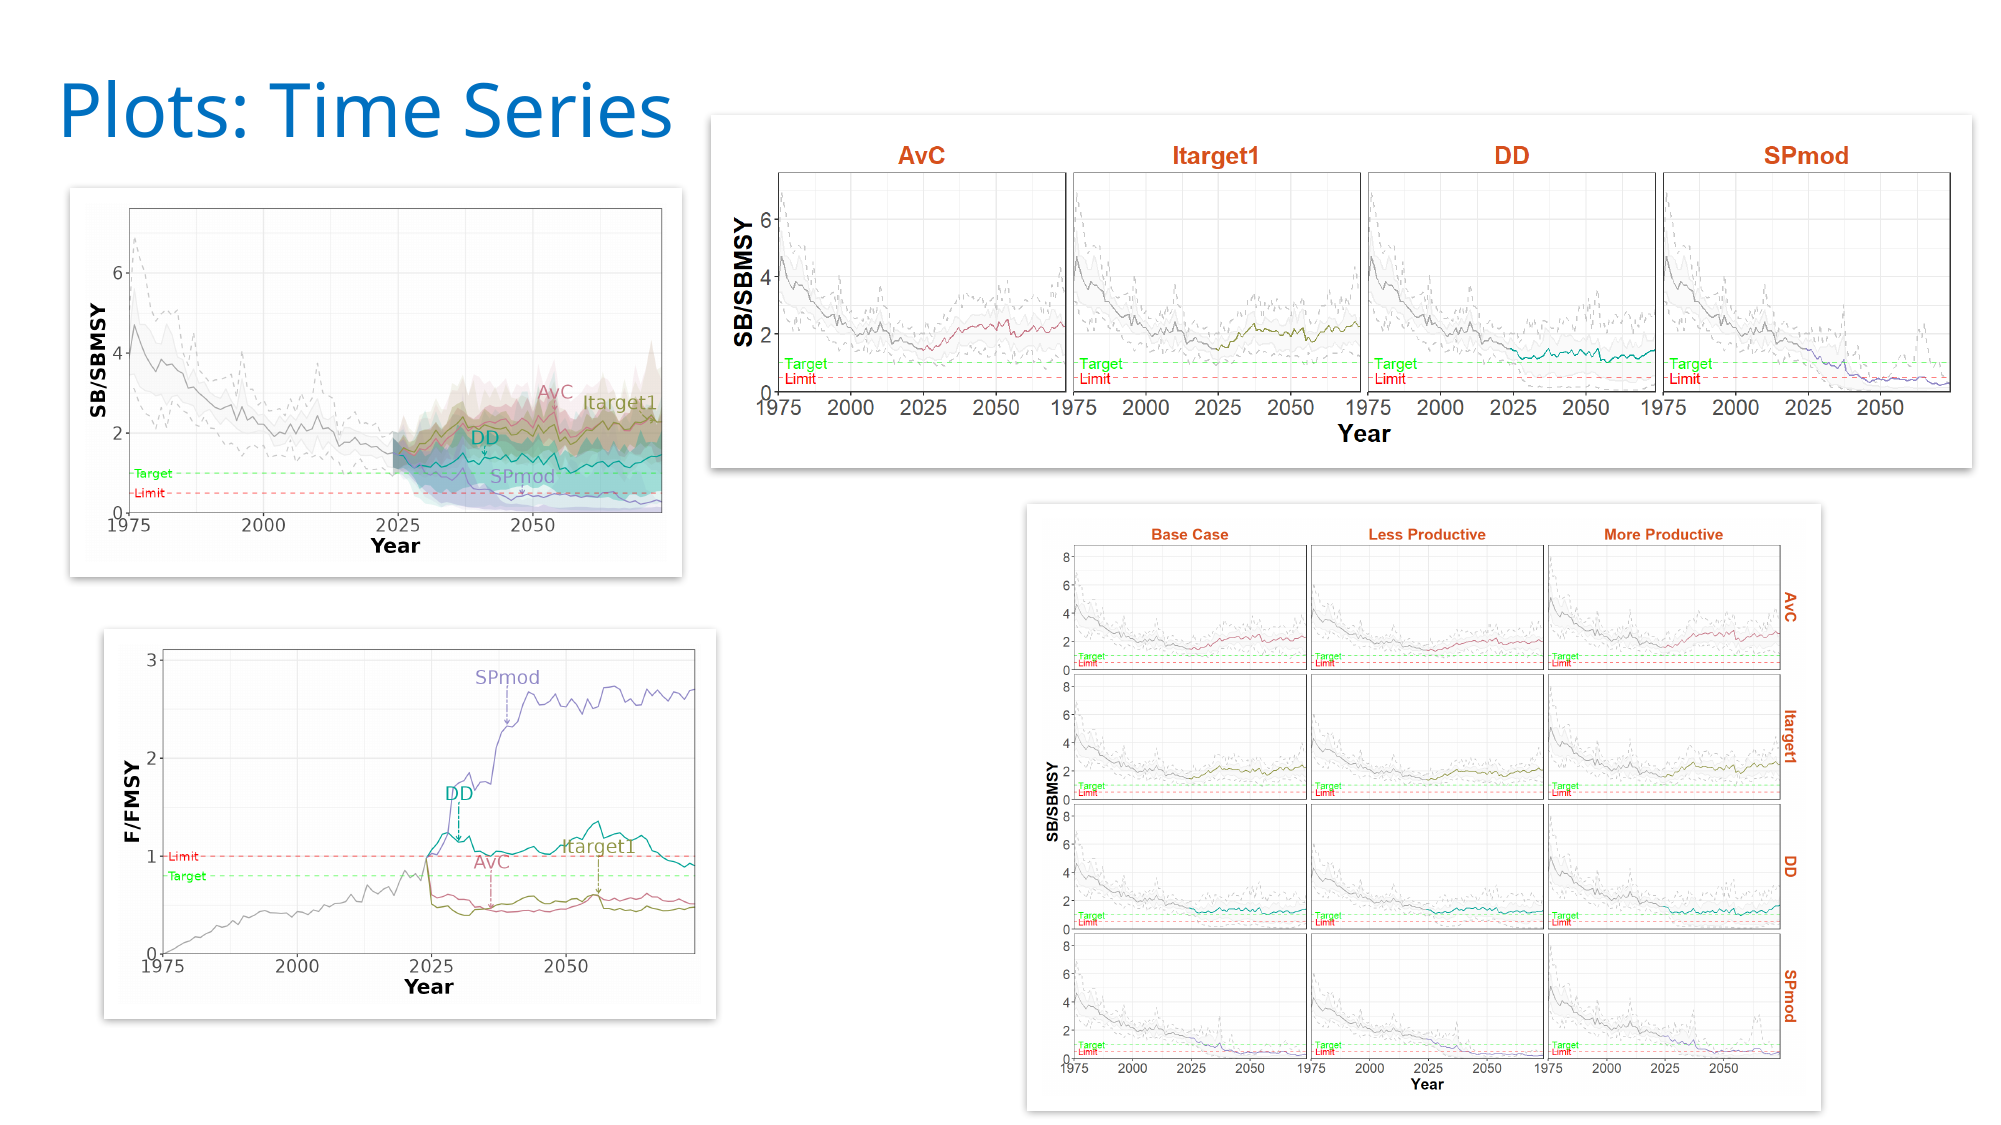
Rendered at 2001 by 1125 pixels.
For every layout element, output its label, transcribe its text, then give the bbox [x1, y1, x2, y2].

text_box Plots: Time Series [42, 65, 1938, 169]
picture [84, 202, 668, 563]
picture [117, 643, 702, 1005]
picture [724, 129, 1958, 455]
picture [1041, 517, 1807, 1097]
